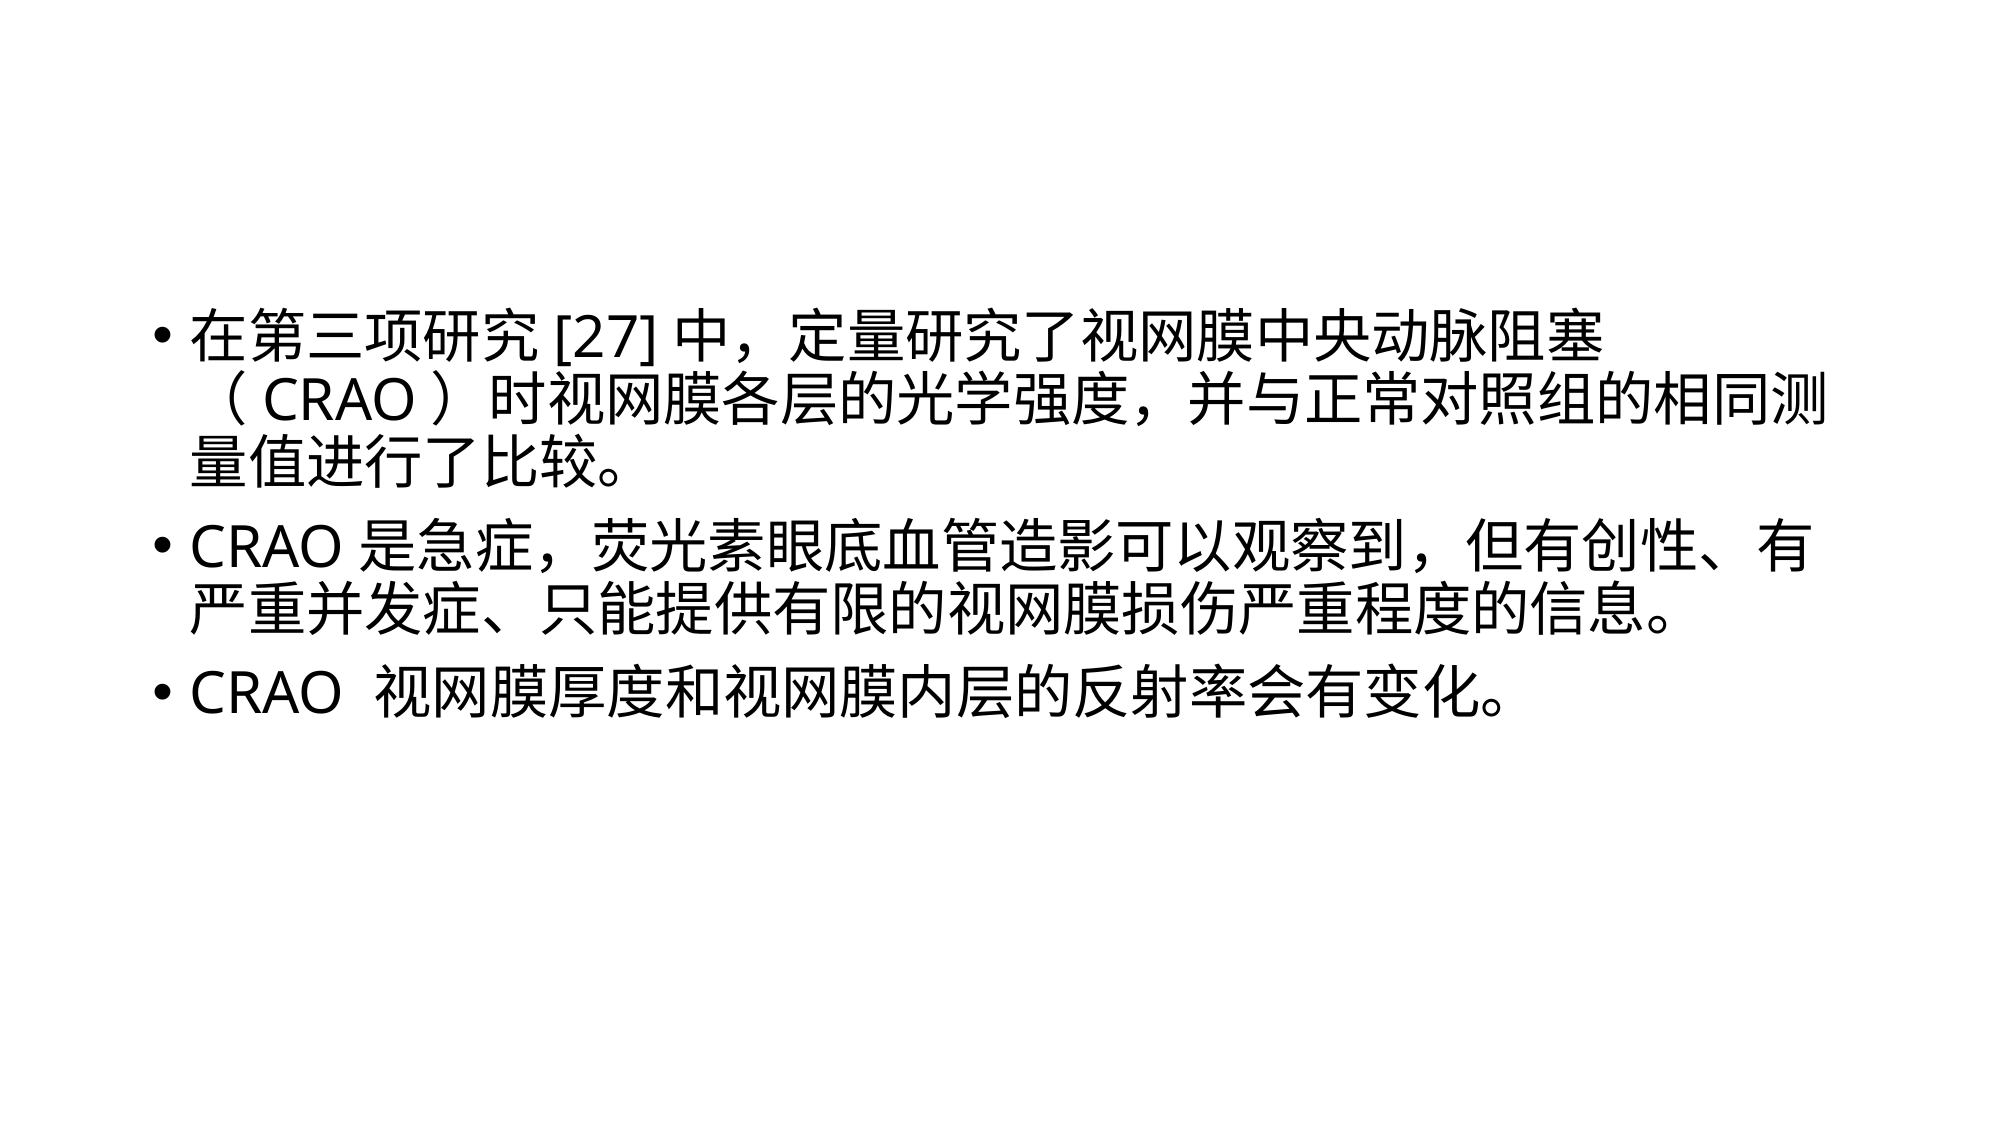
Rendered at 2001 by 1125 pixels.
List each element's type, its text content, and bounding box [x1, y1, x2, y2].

list 在第三项研究[27]中，定量研究了视网膜中央动脉阻塞（CRAO）时视网膜各层的光学强度，并与正常对照组的相同测量值进行了比较。 CRAO是急症，荧光素眼底血管造影可以观察到，但有创性、有严重并发症、只能提供有限的视网膜损伤严重程度的信息。 CRAO 视网膜厚度和视网膜内层的反射率会有变化。 [137, 299, 1863, 1014]
